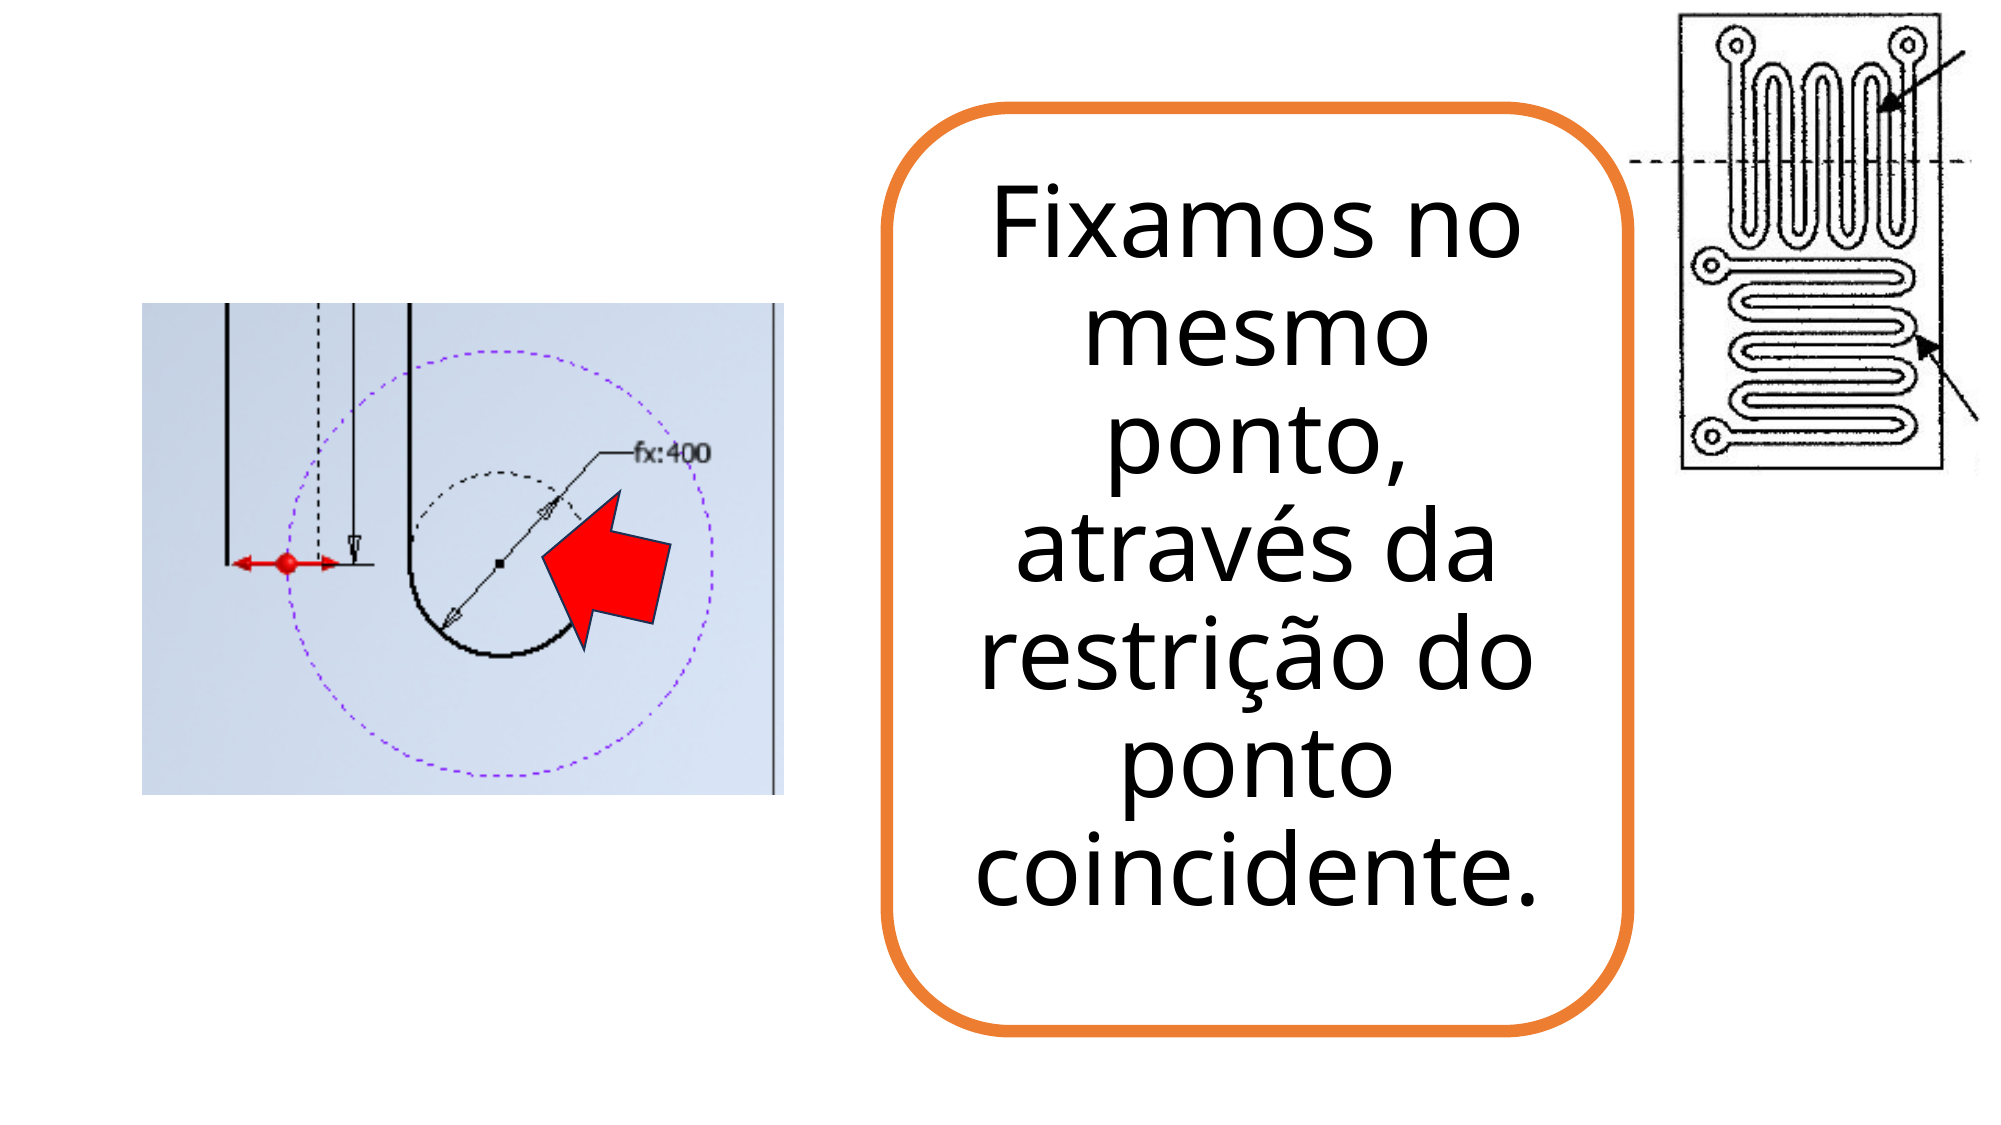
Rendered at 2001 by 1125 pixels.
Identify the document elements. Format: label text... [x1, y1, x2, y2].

text_box [885, 137, 928, 1002]
picture [142, 303, 784, 795]
text_box [1587, 138, 1630, 1002]
text_box Fixamos no mesmo ponto, através da restrição do ponto coincidente. [928, 87, 1587, 1011]
picture [1628, 0, 2000, 479]
text_box [940, 1011, 1575, 1033]
